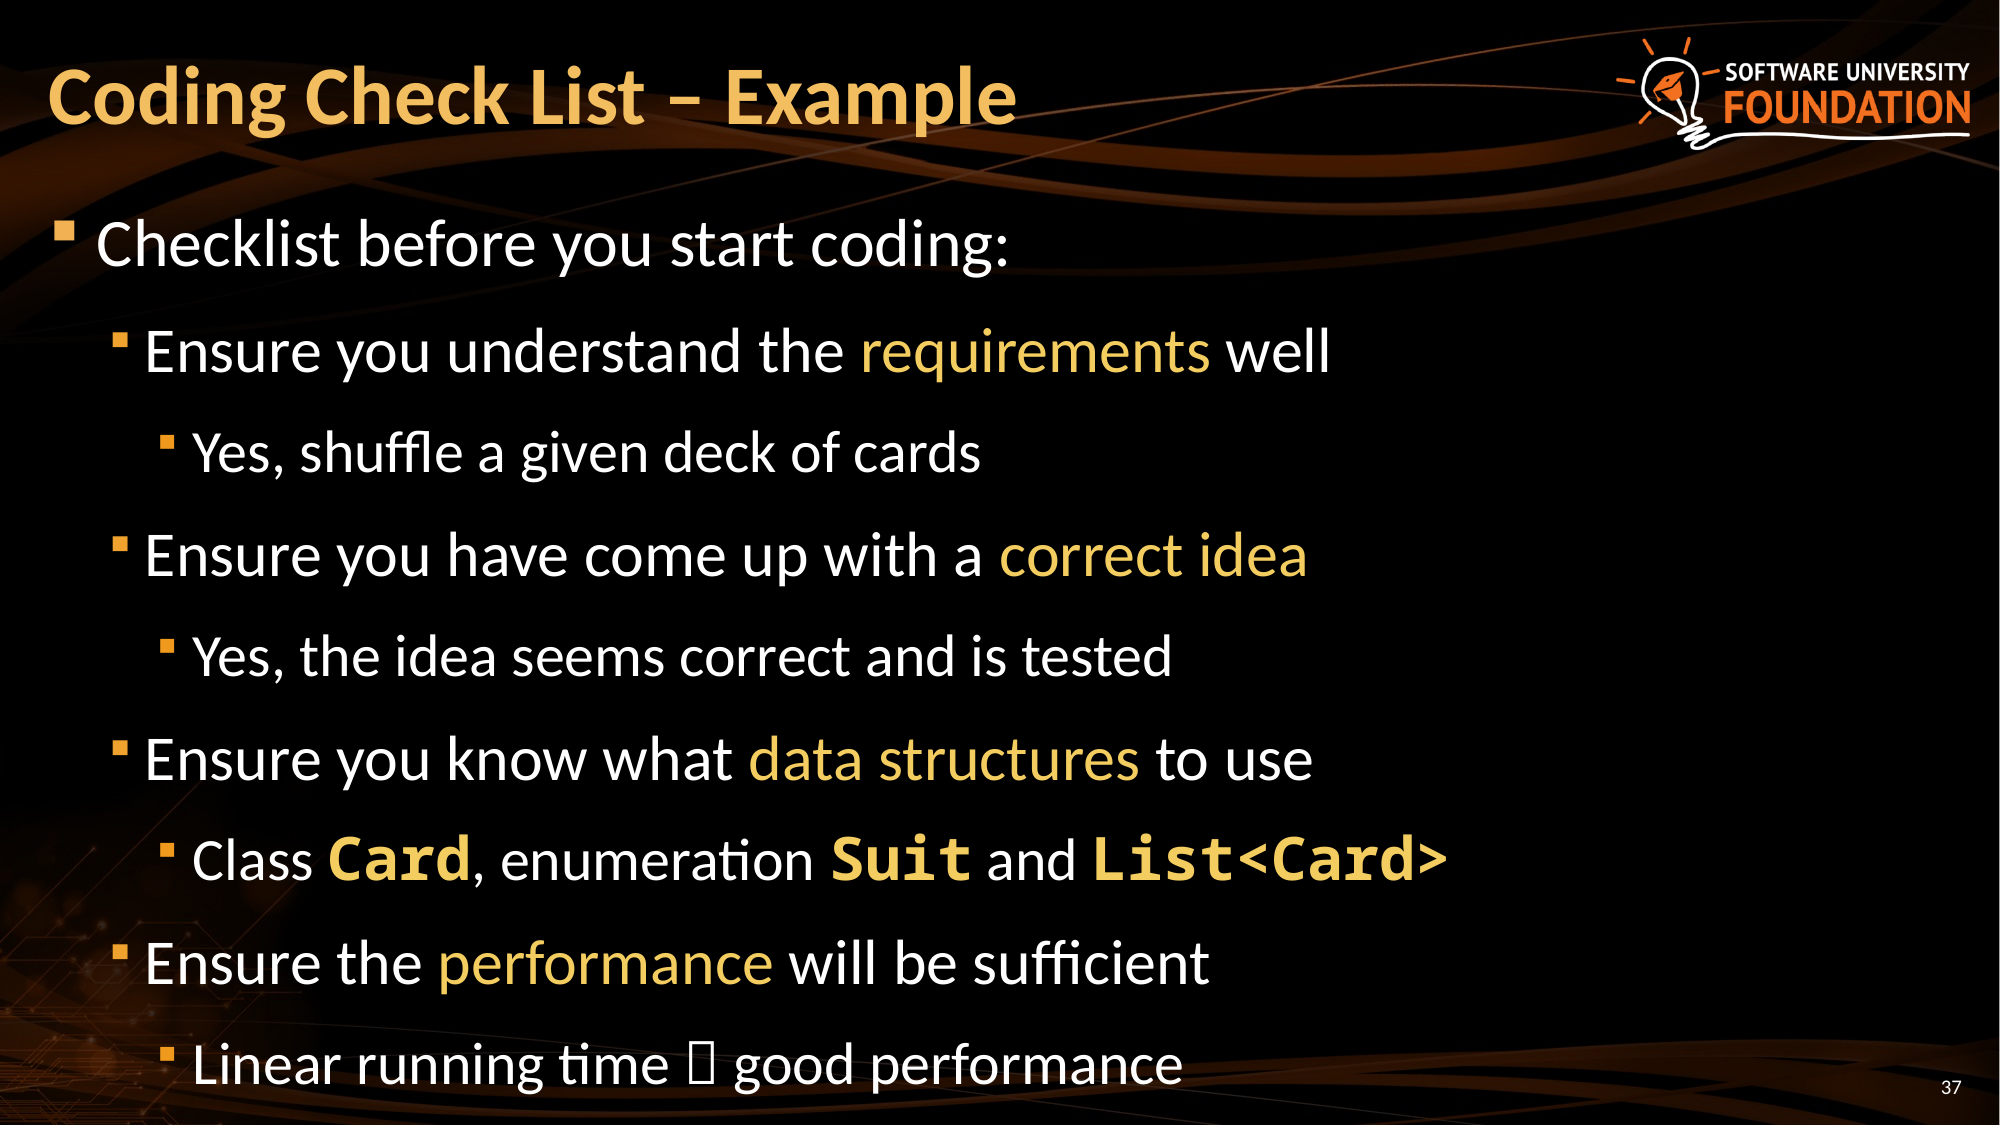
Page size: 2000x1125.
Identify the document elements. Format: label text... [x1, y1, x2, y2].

picture [0, 0, 2000, 1125]
list Checklist before you start coding: Ensure you understand the requirements well Yes, shuffle a given deck of cards Ensure you have come up with a correct idea Yes, the idea seems correct and is tested Ensure you know what data structures to use Class Card, enumeration Suit and List<Card> Ensure the performance will be sufficient Linear running time  good performance [31, 188, 1968, 1103]
title Coding Check List – Example [30, 6, 1602, 189]
